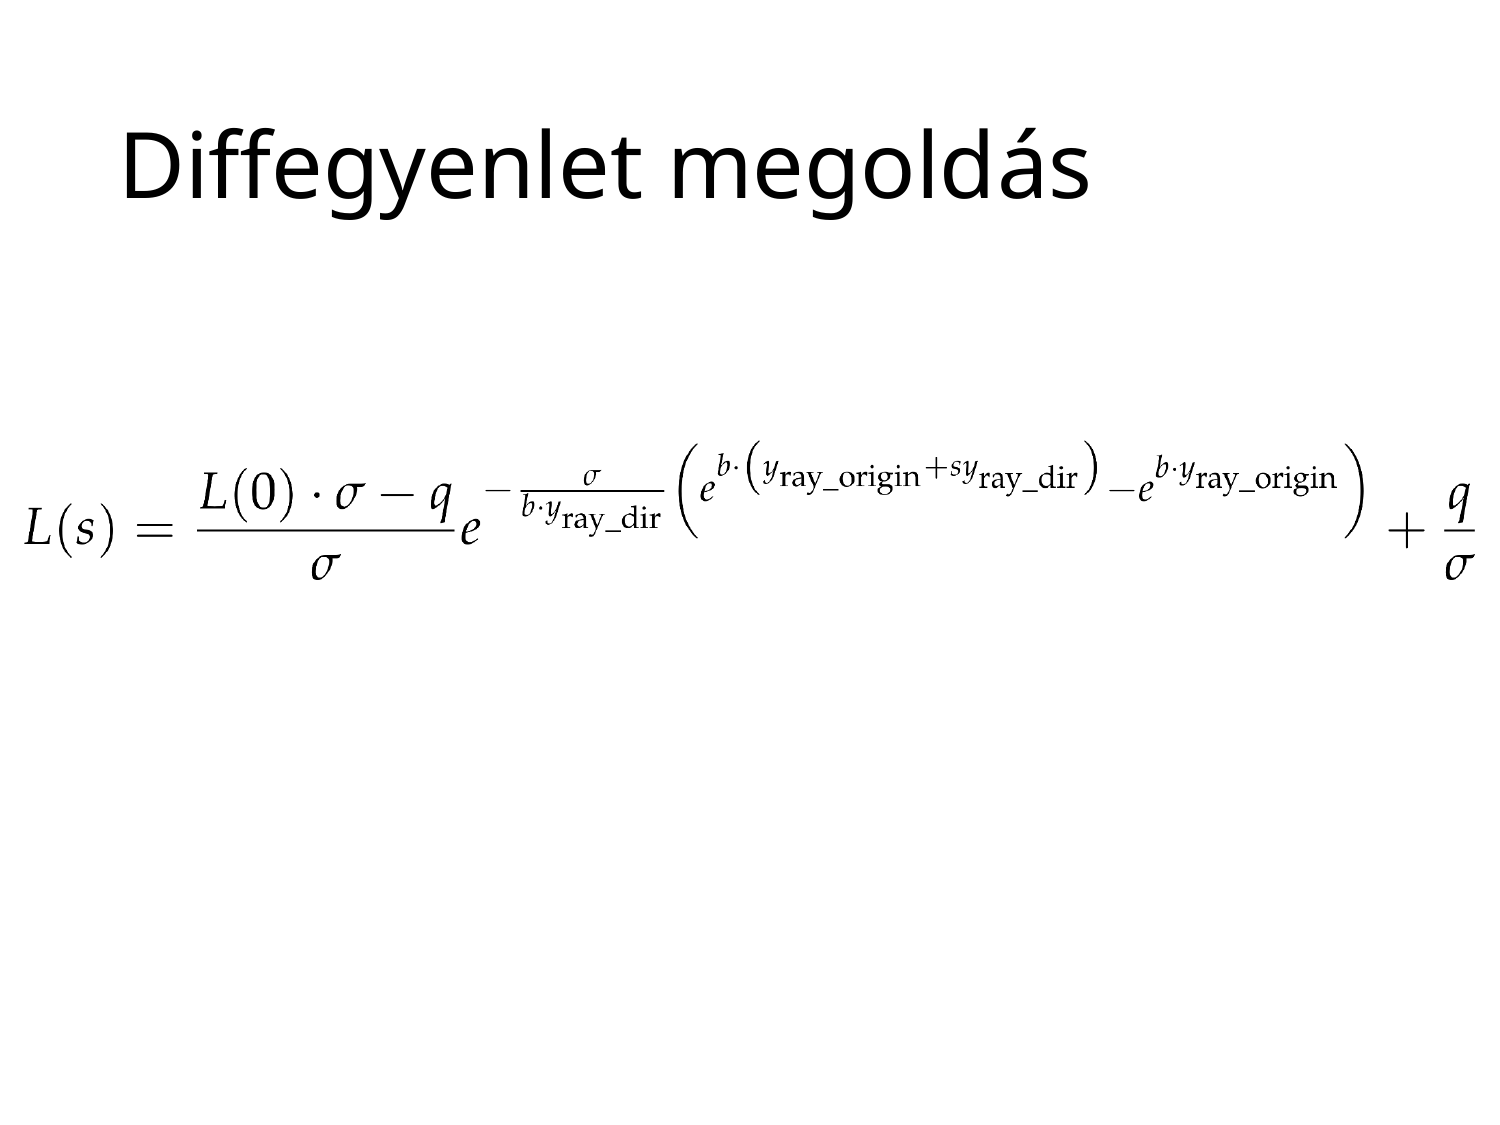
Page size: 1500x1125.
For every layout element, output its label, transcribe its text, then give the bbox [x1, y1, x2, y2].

picture [24, 440, 1475, 580]
title Diffegyenlet megoldás [103, 59, 1397, 278]
